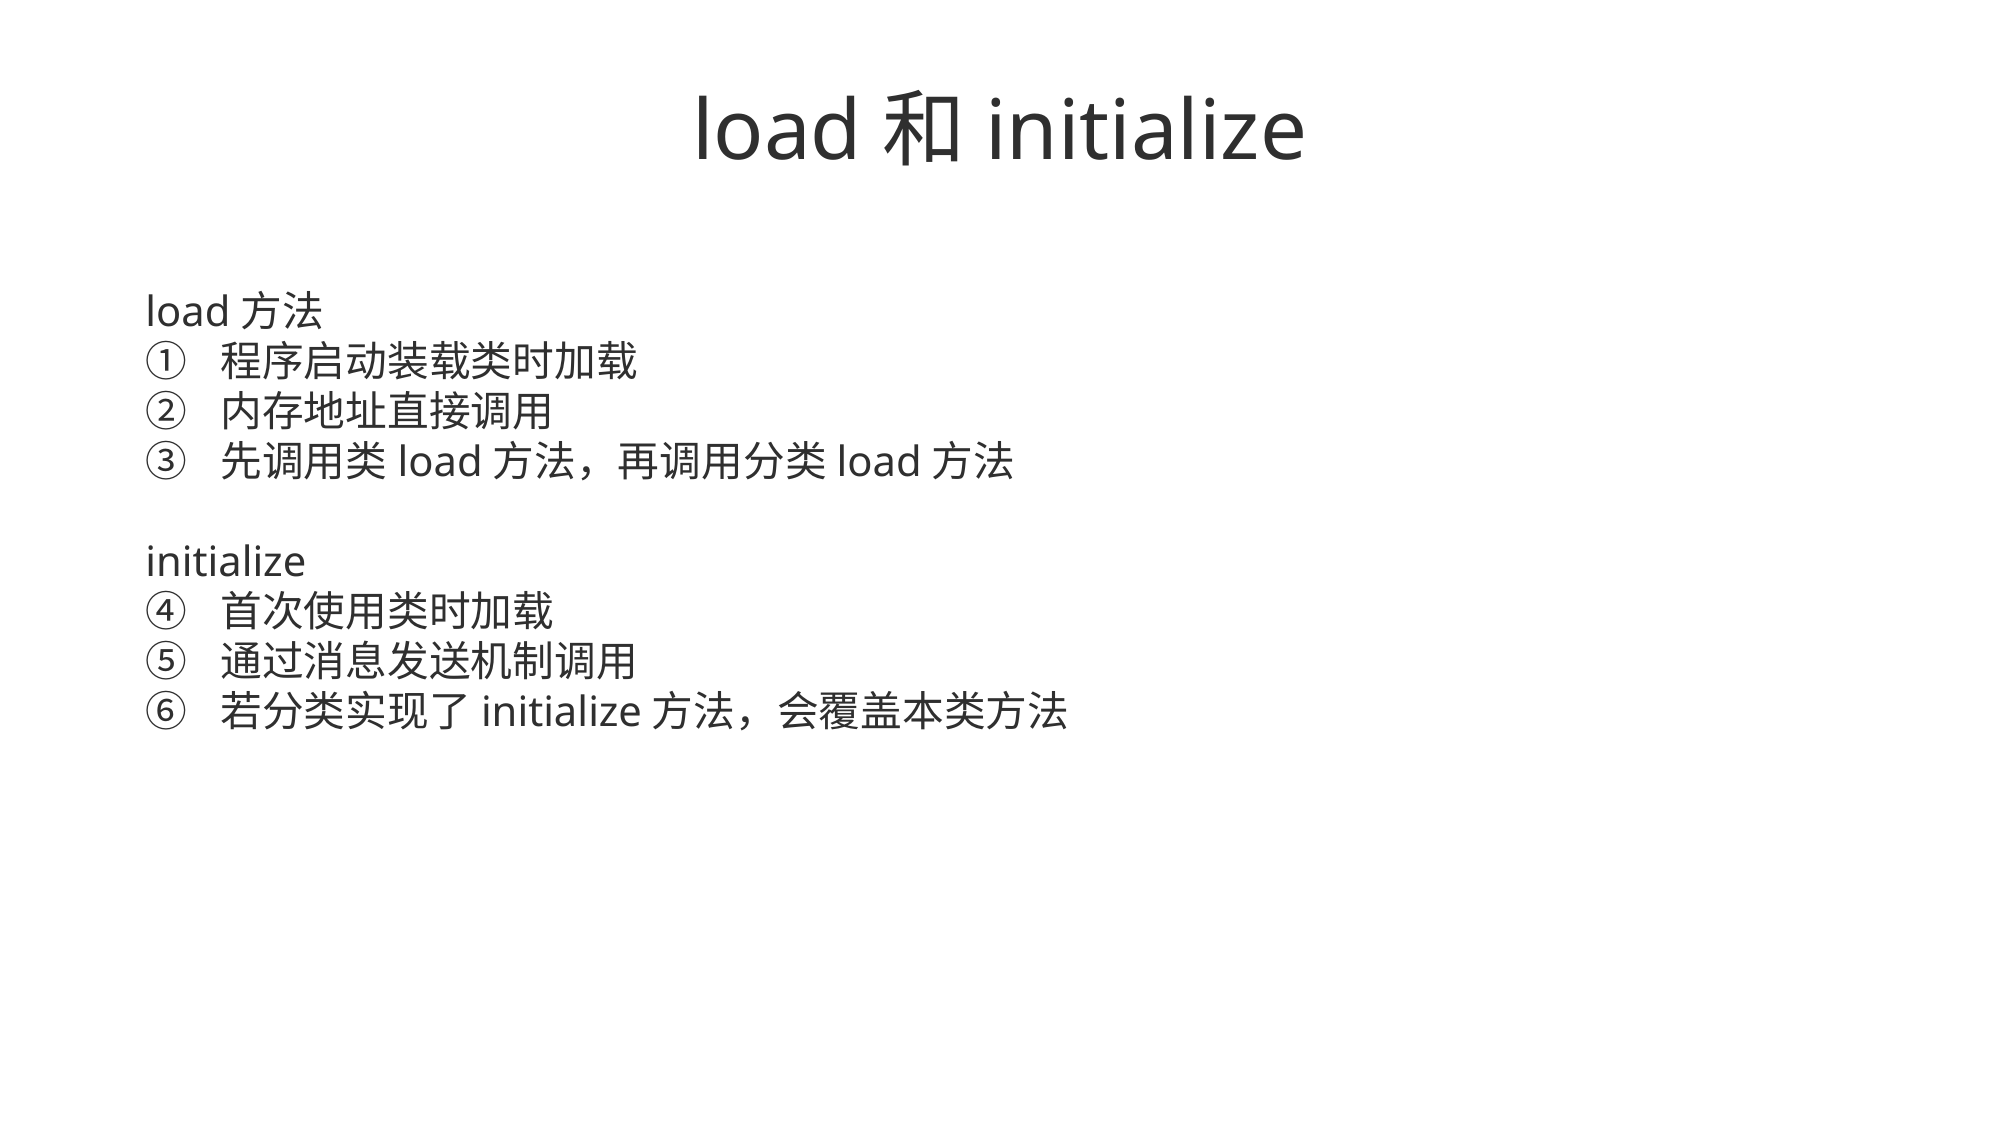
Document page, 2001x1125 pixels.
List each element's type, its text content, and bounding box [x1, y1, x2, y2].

title load和initialize [137, 59, 1863, 206]
text_box load方法 程序启动装载类时加载 内存地址直接调用 先调用类load方法，再调用分类load方法 initialize 首次使用类时加载 通过消息发送机制调用 若分类实现了initialize方法，会覆盖本类方法 [130, 277, 1870, 743]
